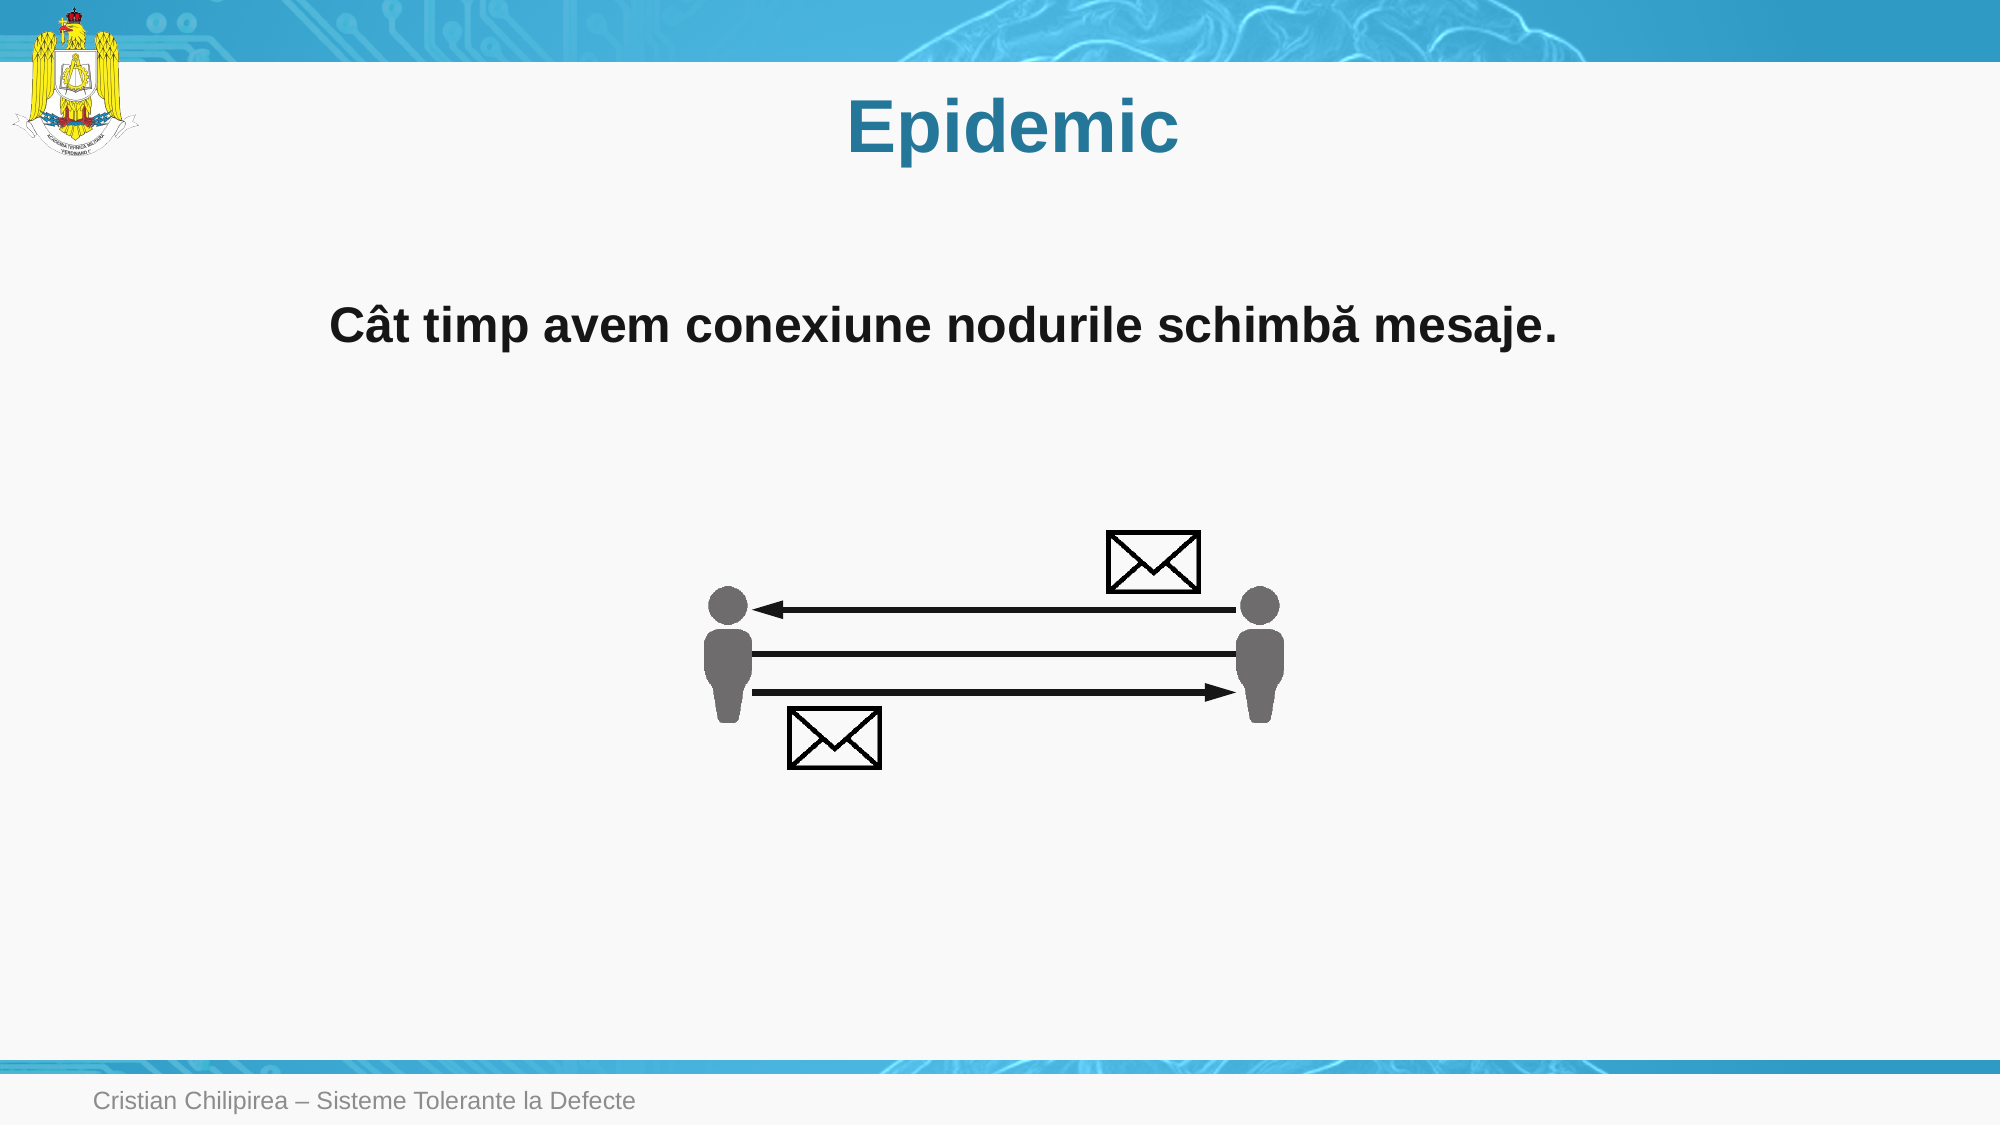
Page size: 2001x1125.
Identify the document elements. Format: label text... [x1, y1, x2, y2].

picture [787, 706, 882, 770]
title Epidemic [150, 76, 1876, 180]
picture [0, 1060, 2000, 1074]
text_box Cât timp avem conexiune nodurile schimbă mesaje. [314, 285, 1579, 361]
footer Cristian Chilipirea – Sisteme Tolerante la Defecte [77, 1073, 1338, 1125]
picture [704, 586, 752, 723]
picture [1106, 530, 1201, 594]
picture [0, 0, 2000, 156]
picture [1236, 586, 1284, 723]
